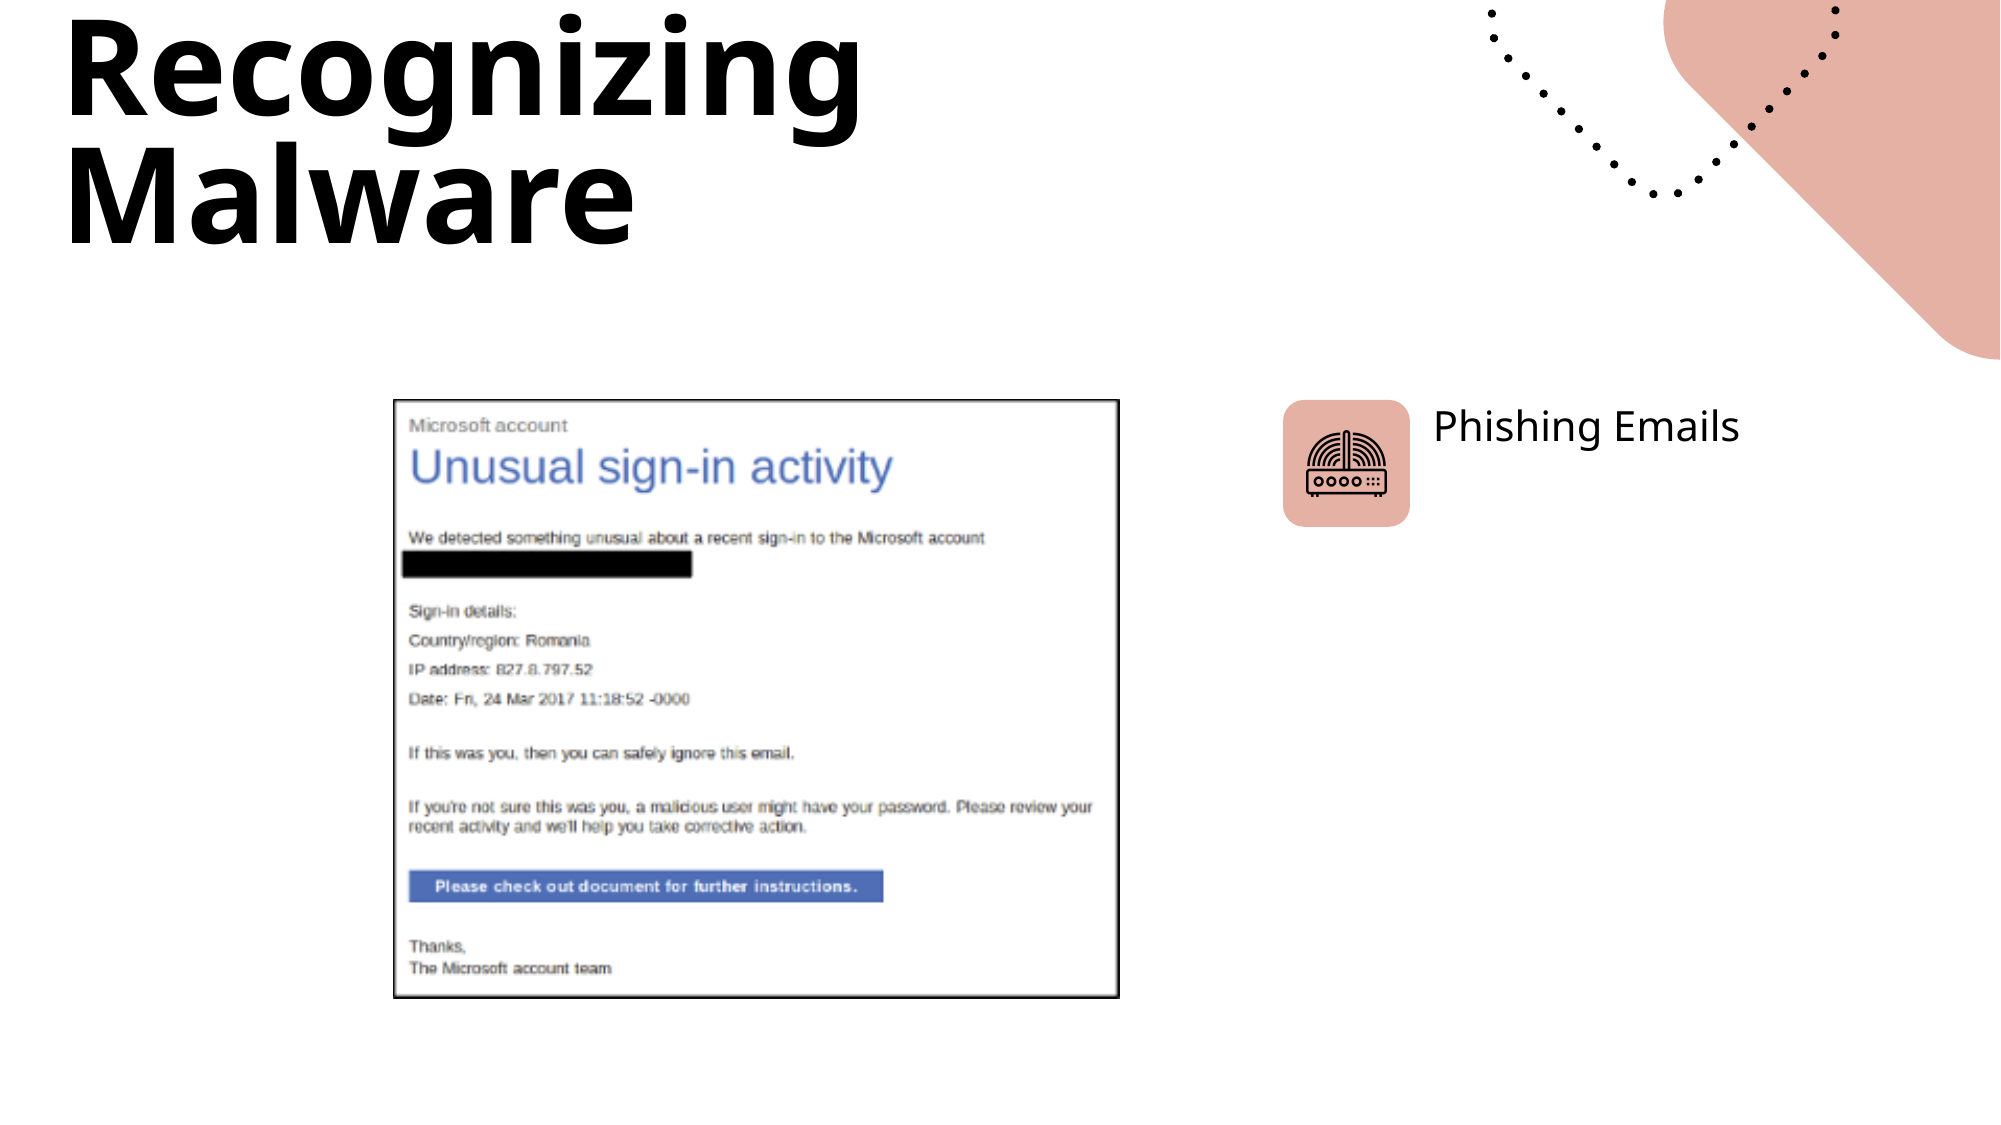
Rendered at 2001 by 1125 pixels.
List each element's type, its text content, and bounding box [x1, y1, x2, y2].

text_box Recognizing Malware [60, 72, 1478, 210]
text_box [1282, 399, 1411, 528]
text_box Phishing Emails [1432, 399, 1818, 542]
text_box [1528, 0, 2001, 287]
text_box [61, 399, 1204, 1000]
